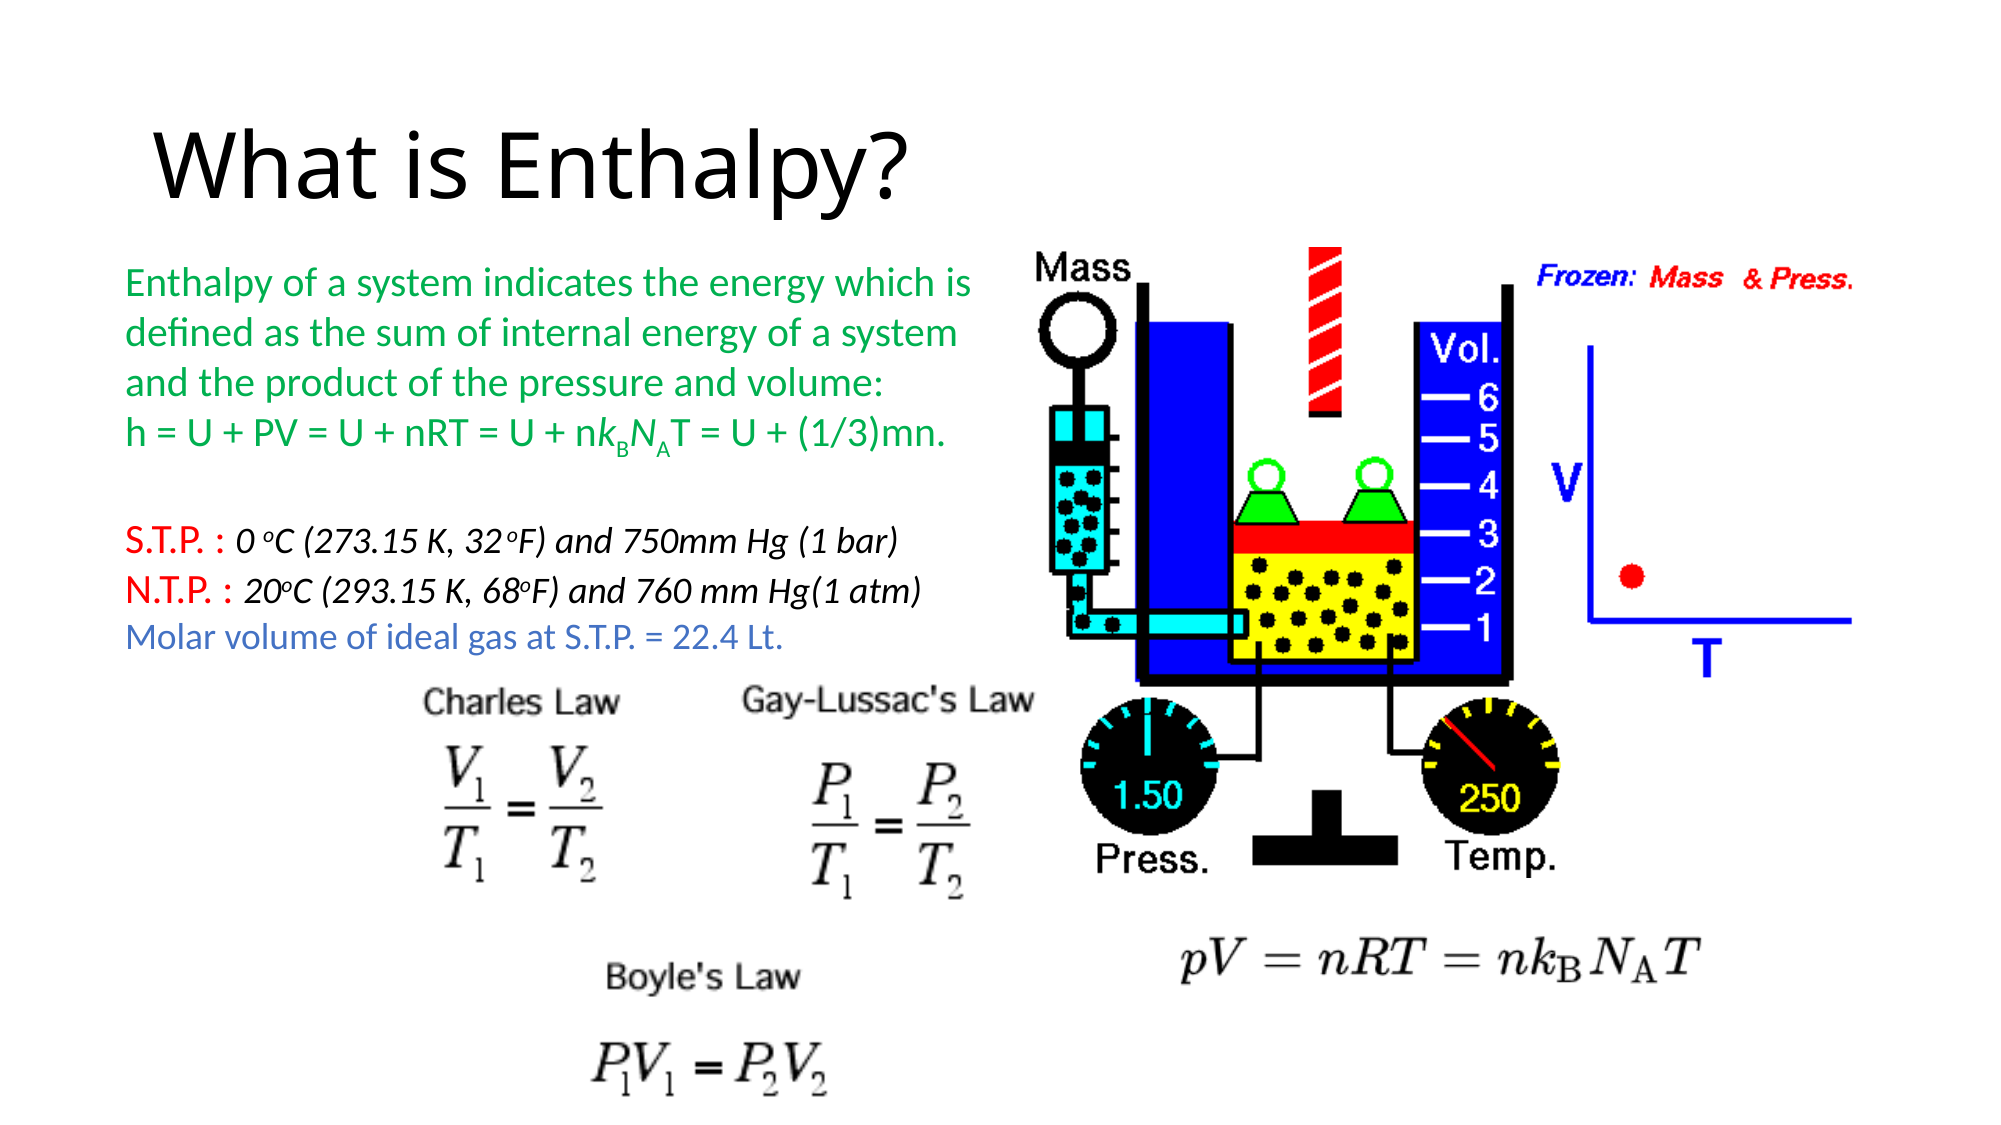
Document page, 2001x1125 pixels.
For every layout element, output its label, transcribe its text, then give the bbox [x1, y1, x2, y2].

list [1029, 247, 1863, 878]
picture [1161, 921, 1731, 1006]
title What is Enthalpy? [137, 59, 1863, 278]
picture [382, 659, 1049, 1125]
